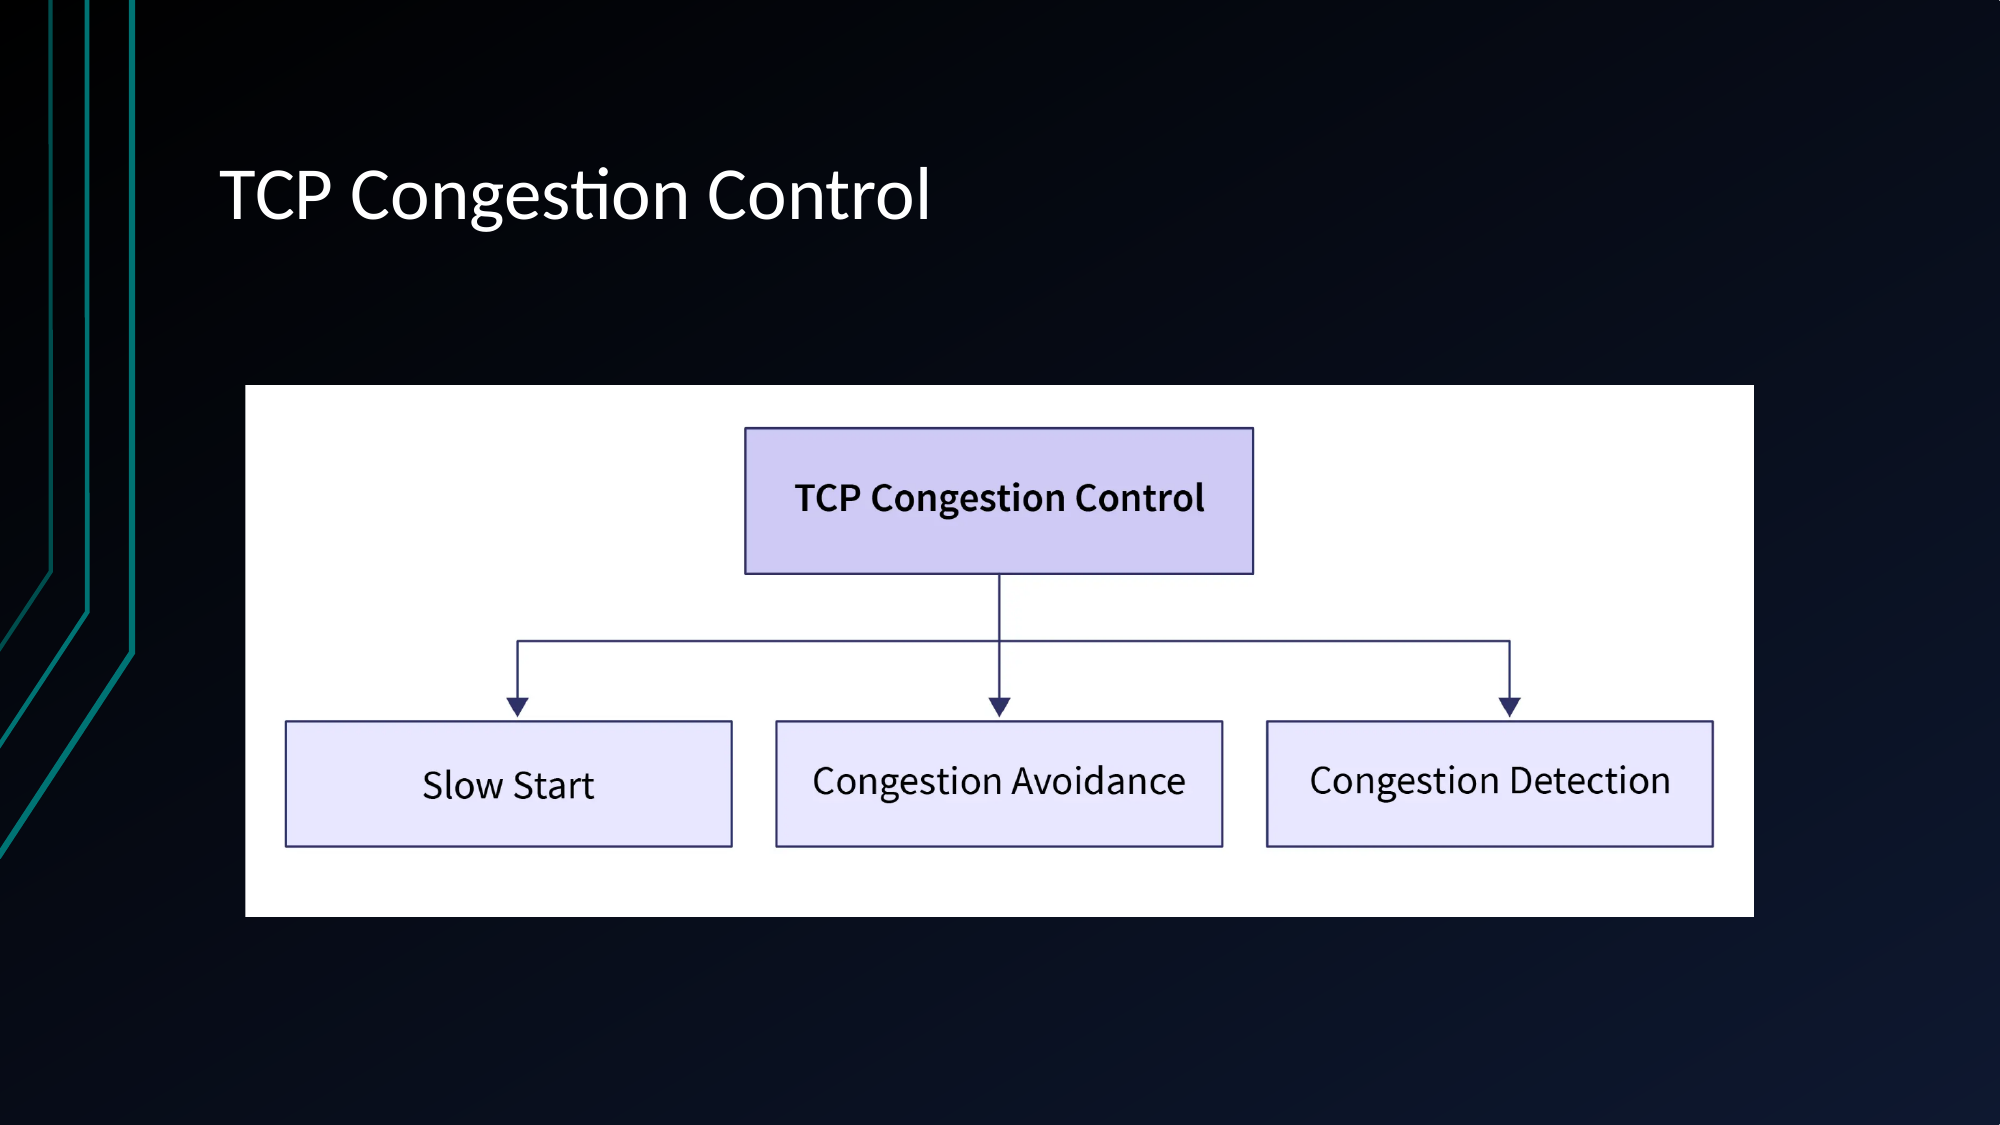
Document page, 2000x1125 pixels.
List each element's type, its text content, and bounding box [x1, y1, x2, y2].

title TCP Congestion Control [199, 45, 1900, 246]
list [245, 385, 1755, 918]
